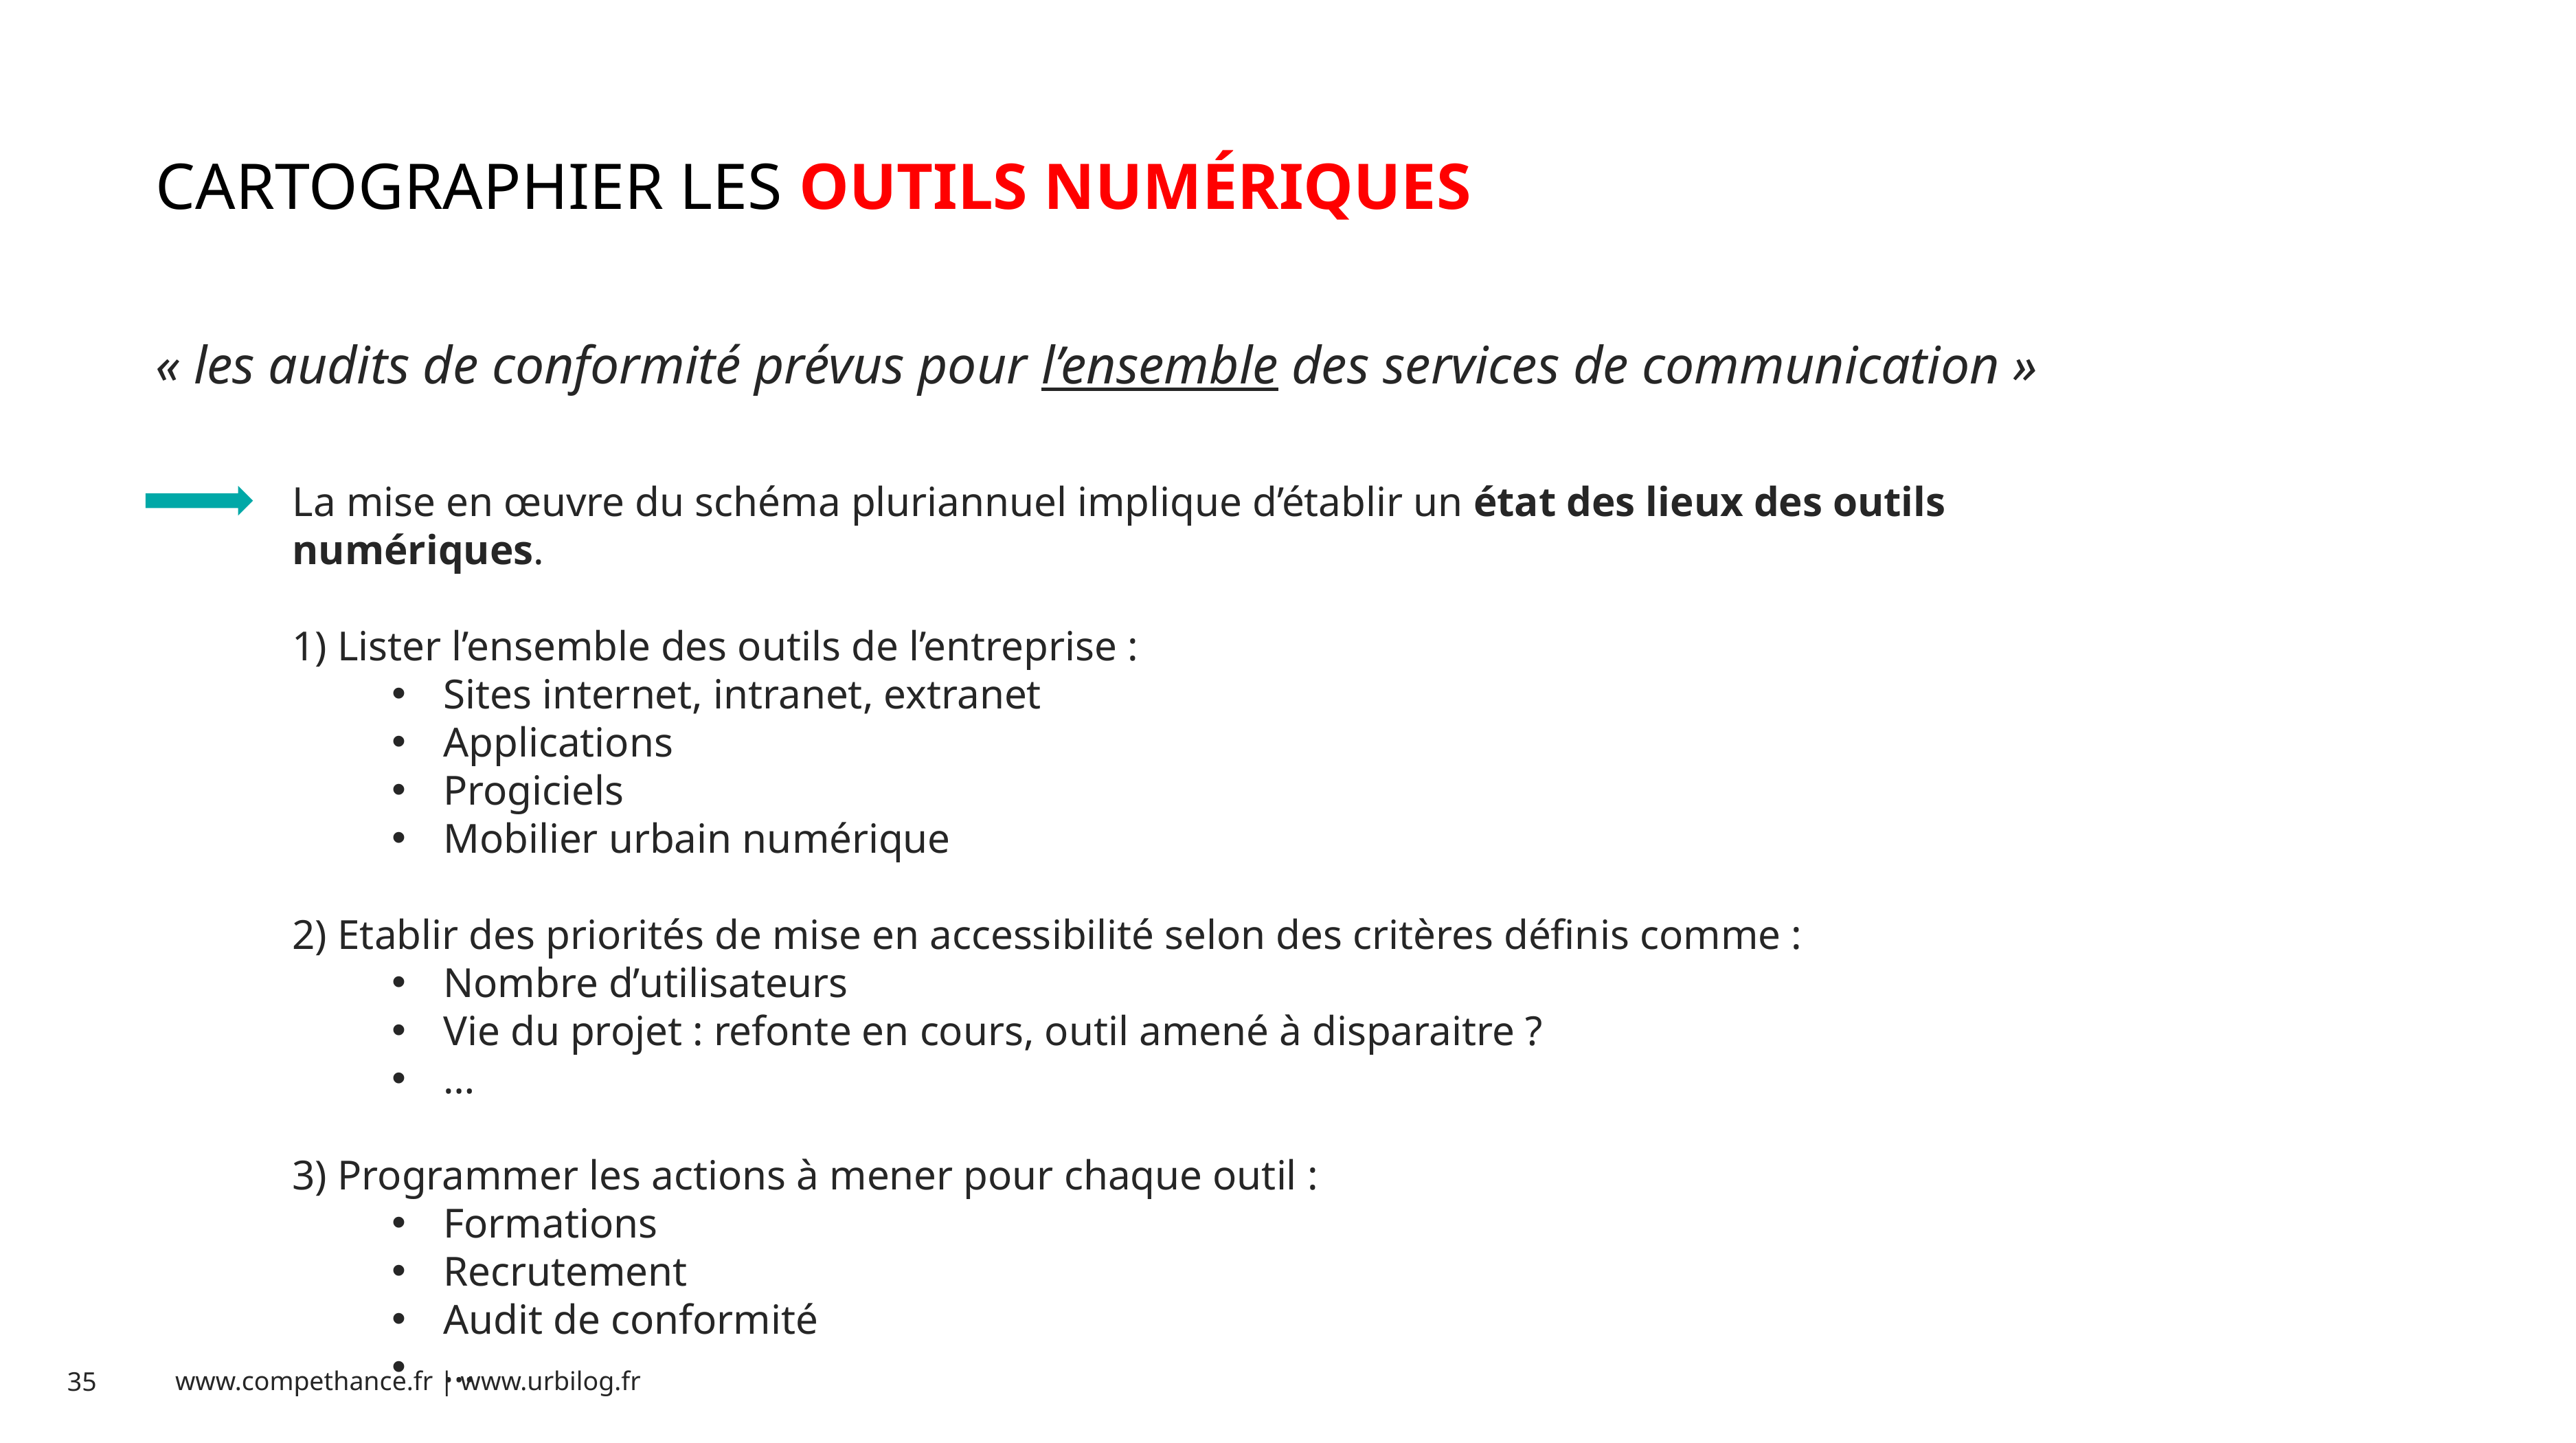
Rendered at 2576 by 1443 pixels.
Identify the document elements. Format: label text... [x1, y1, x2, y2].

text_box « les audits de conformité prévus pour l’ensemble des services de communication » [145, 326, 2295, 399]
text_box La mise en œuvre du schéma pluriannuel implique d’établir un état des lieux des outils numériques. 1) Lister l’ensemble des outils de l’entreprise : Sites internet, intranet, extranet Applications Progiciels Mobilier urbain numérique 2) Etablir des priorités de mise en accessibilité selon des critères définis comme : Nombre d’utilisateurs Vie du projet : refonte en cours, outil amené à disparaitre ? … 3) Programmer les actions à mener pour chaque outil : Formations Recrutement Audit de conformité … [282, 471, 2057, 1396]
text_box [145, 486, 253, 516]
title CARTOGRAPHIER LES OUTILS NUMÉRIQUES [145, 149, 2372, 256]
